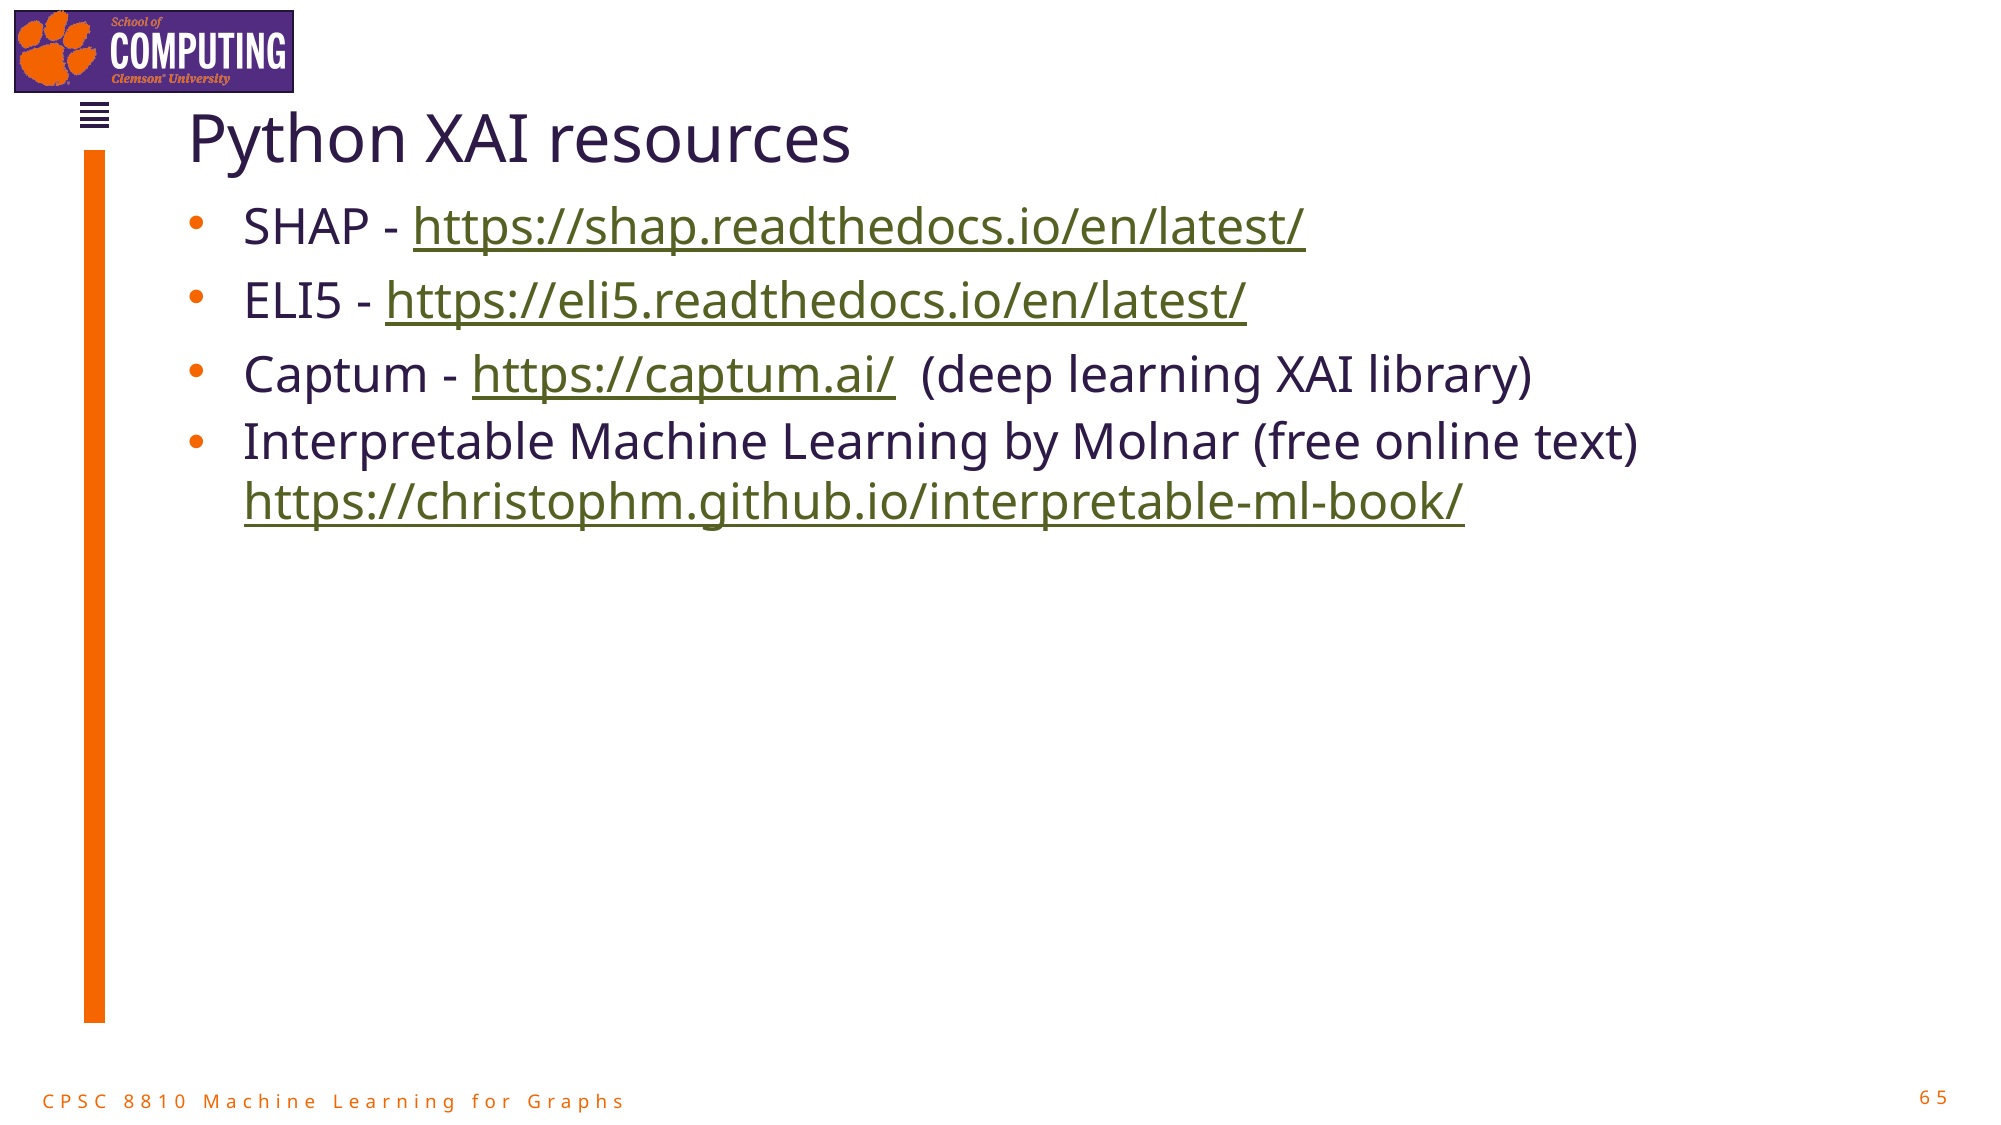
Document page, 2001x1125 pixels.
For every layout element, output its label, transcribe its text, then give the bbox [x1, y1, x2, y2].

list SHAP - https://shap.readthedocs.io/en/latest/ ELI5 - https://eli5.readthedocs.io/en/latest/ Captum - https://captum.ai/ (deep learning XAI library) Interpretable Machine Learning by Molnar (free online text) https://christophm.github.io/interpretable-ml-book/ [187, 195, 1814, 573]
title Python XAI resources [187, 104, 1913, 178]
picture [18, 10, 285, 86]
